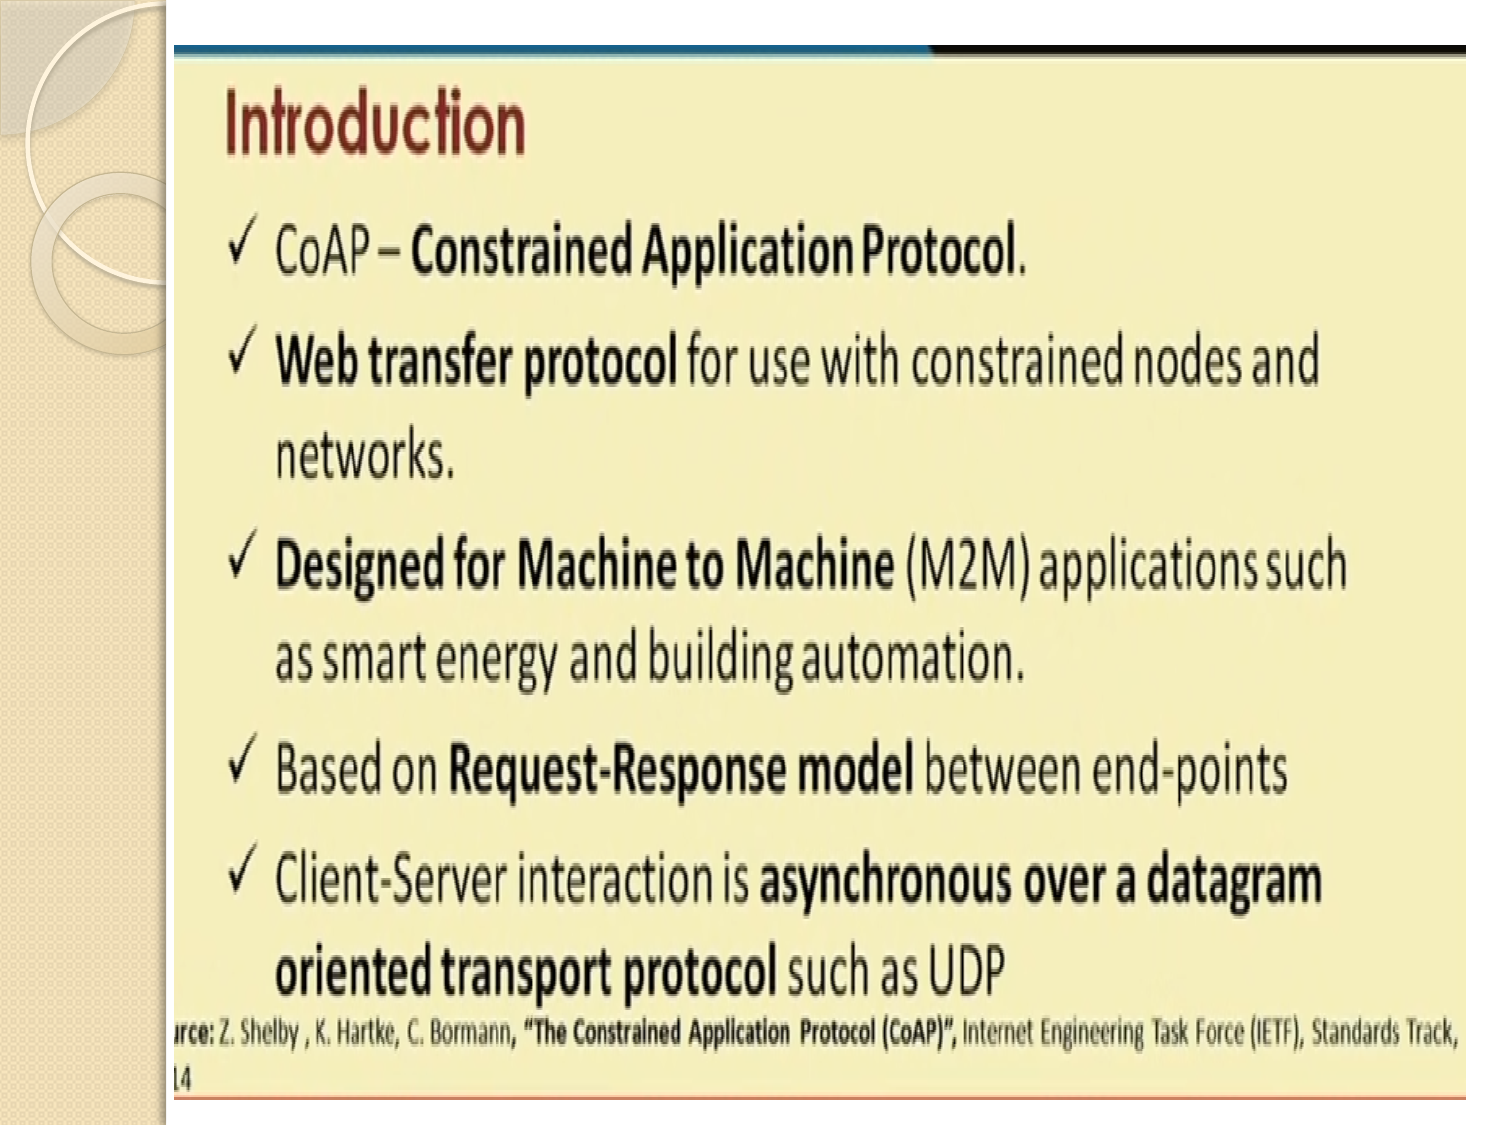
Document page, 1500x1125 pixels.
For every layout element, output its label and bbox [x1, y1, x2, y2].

list [174, 44, 1466, 1101]
